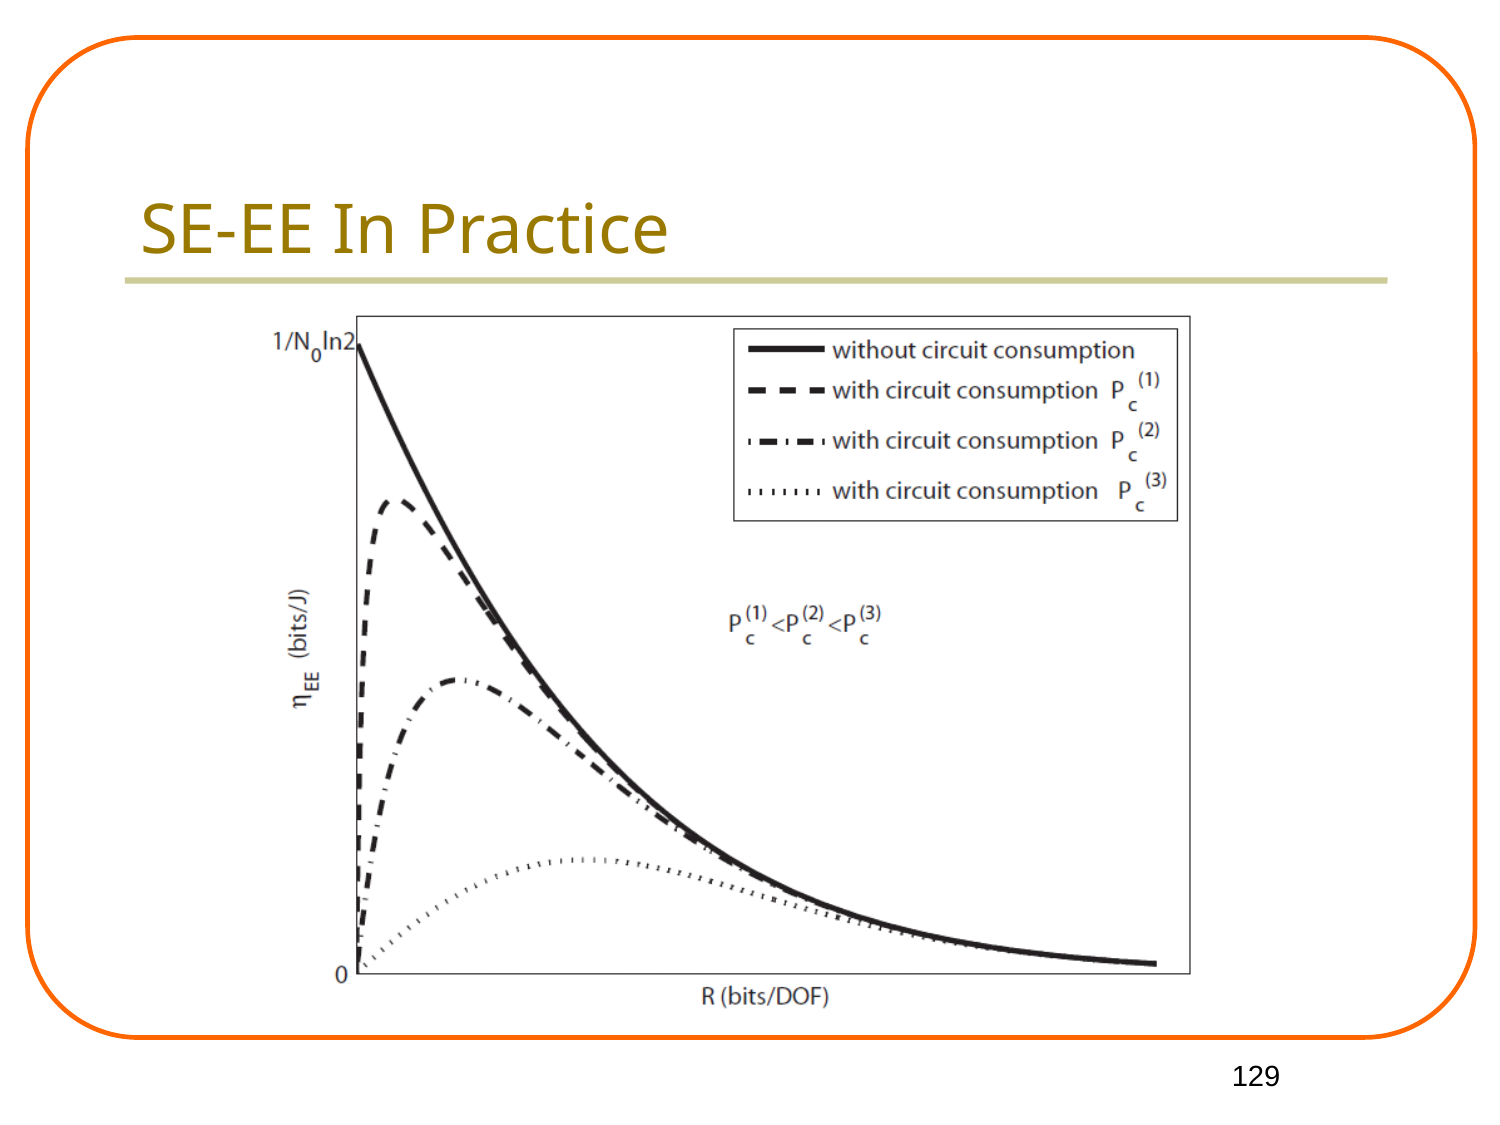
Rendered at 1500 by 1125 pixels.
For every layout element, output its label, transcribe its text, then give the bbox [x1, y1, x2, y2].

title SE-EE In Practice [125, 87, 1388, 275]
slide_number 129 [1124, 1049, 1388, 1125]
picture [255, 296, 1201, 1020]
